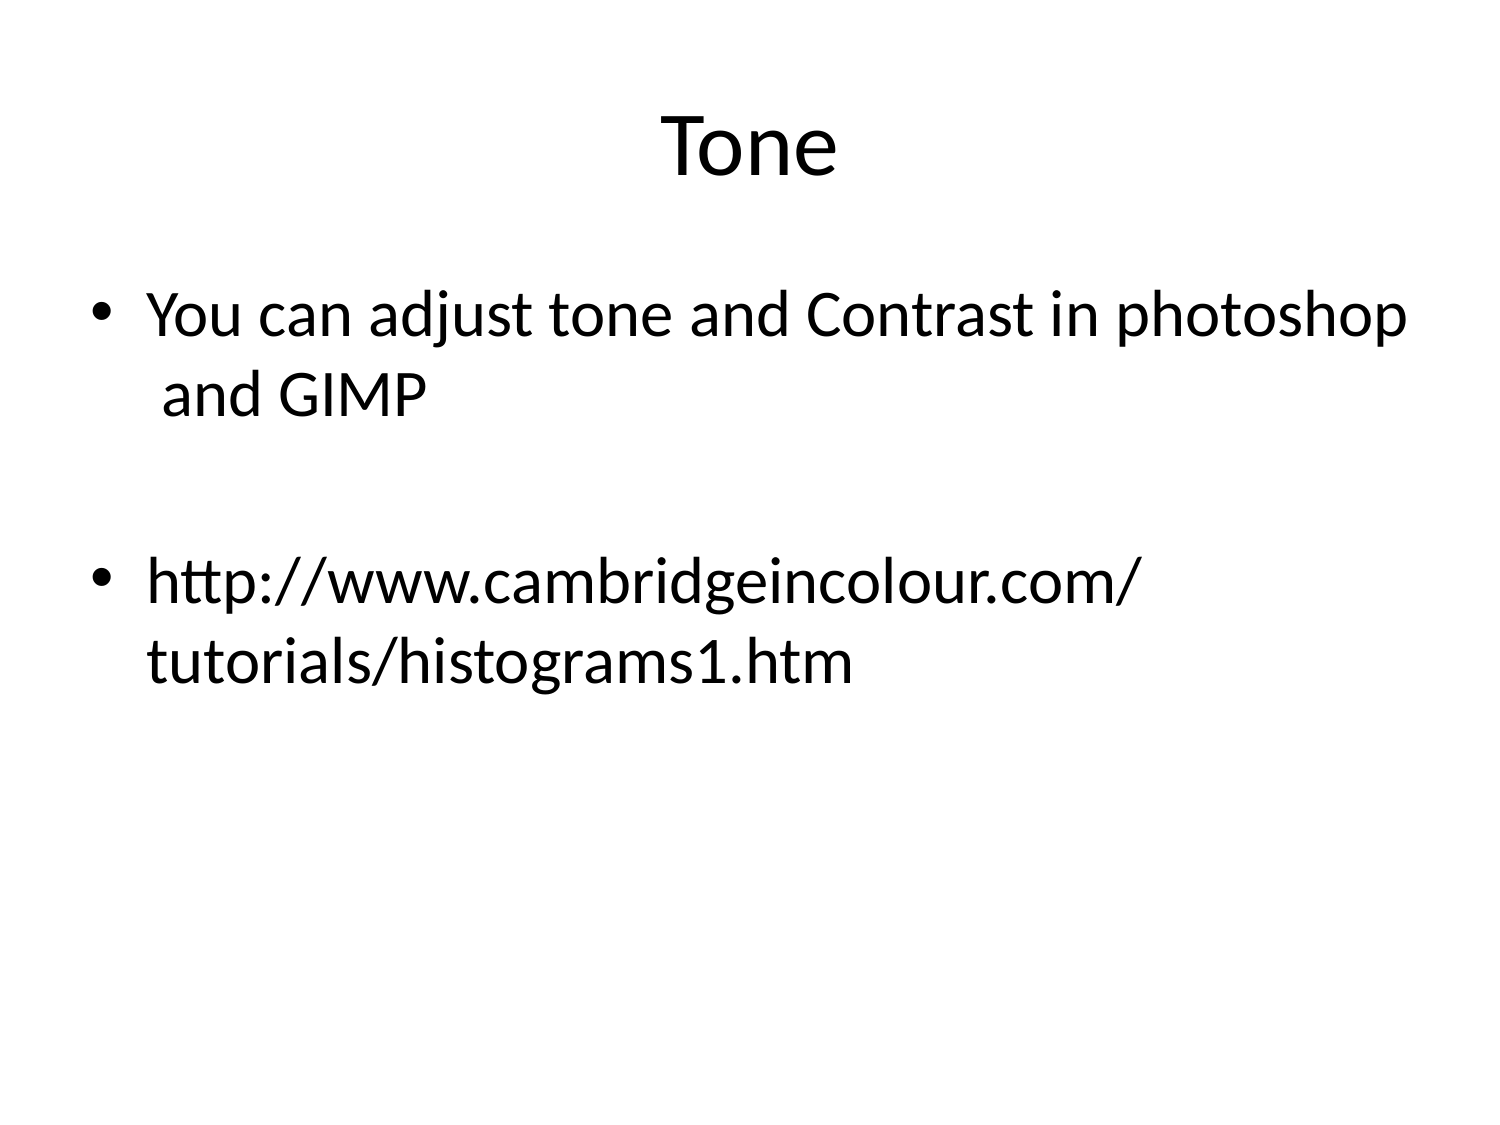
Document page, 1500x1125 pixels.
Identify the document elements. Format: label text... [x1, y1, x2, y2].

title Tone [75, 45, 1425, 233]
list You can adjust tone and Contrast in photoshop and GIMP http://www.cambridgeincolour.com/tutorials/histograms1.htm [75, 262, 1425, 1005]
